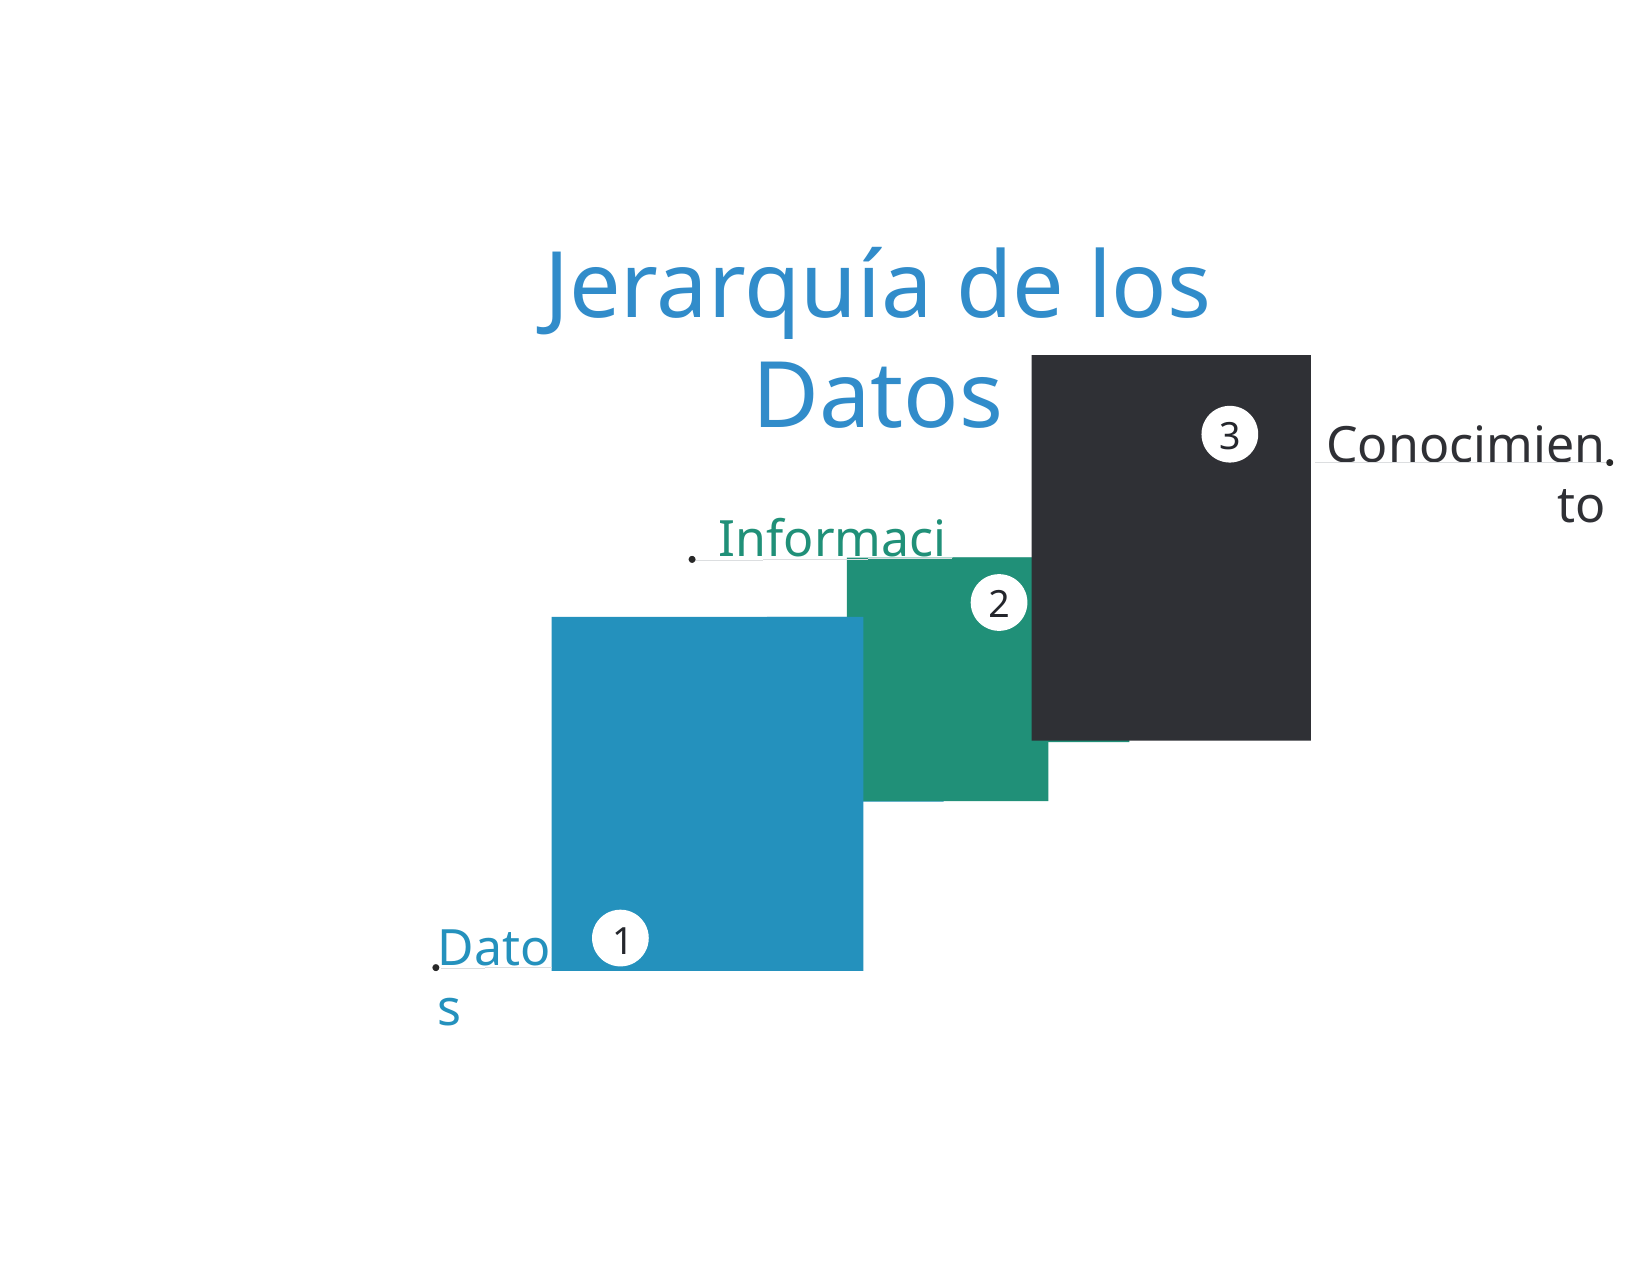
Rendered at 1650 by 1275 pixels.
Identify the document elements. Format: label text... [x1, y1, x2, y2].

text_box [688, 555, 696, 563]
text_box [551, 616, 864, 971]
text_box Conocimiento [1311, 405, 1621, 540]
text_box [1606, 459, 1614, 467]
text_box 2 [970, 583, 1028, 622]
text_box Información [680, 499, 962, 616]
text_box [846, 557, 1049, 802]
text_box [432, 964, 440, 972]
text_box Datos [422, 907, 570, 1043]
text_box [978, 574, 1020, 583]
text_box [978, 622, 1020, 631]
text_box 1 [603, 920, 643, 959]
text_box [1209, 405, 1251, 415]
text_box 3 [1203, 415, 1257, 453]
text_box [1208, 453, 1251, 463]
text_box Jerarquía de los Datos [392, 218, 1364, 454]
text_box [1031, 355, 1311, 741]
text_box [592, 909, 649, 967]
